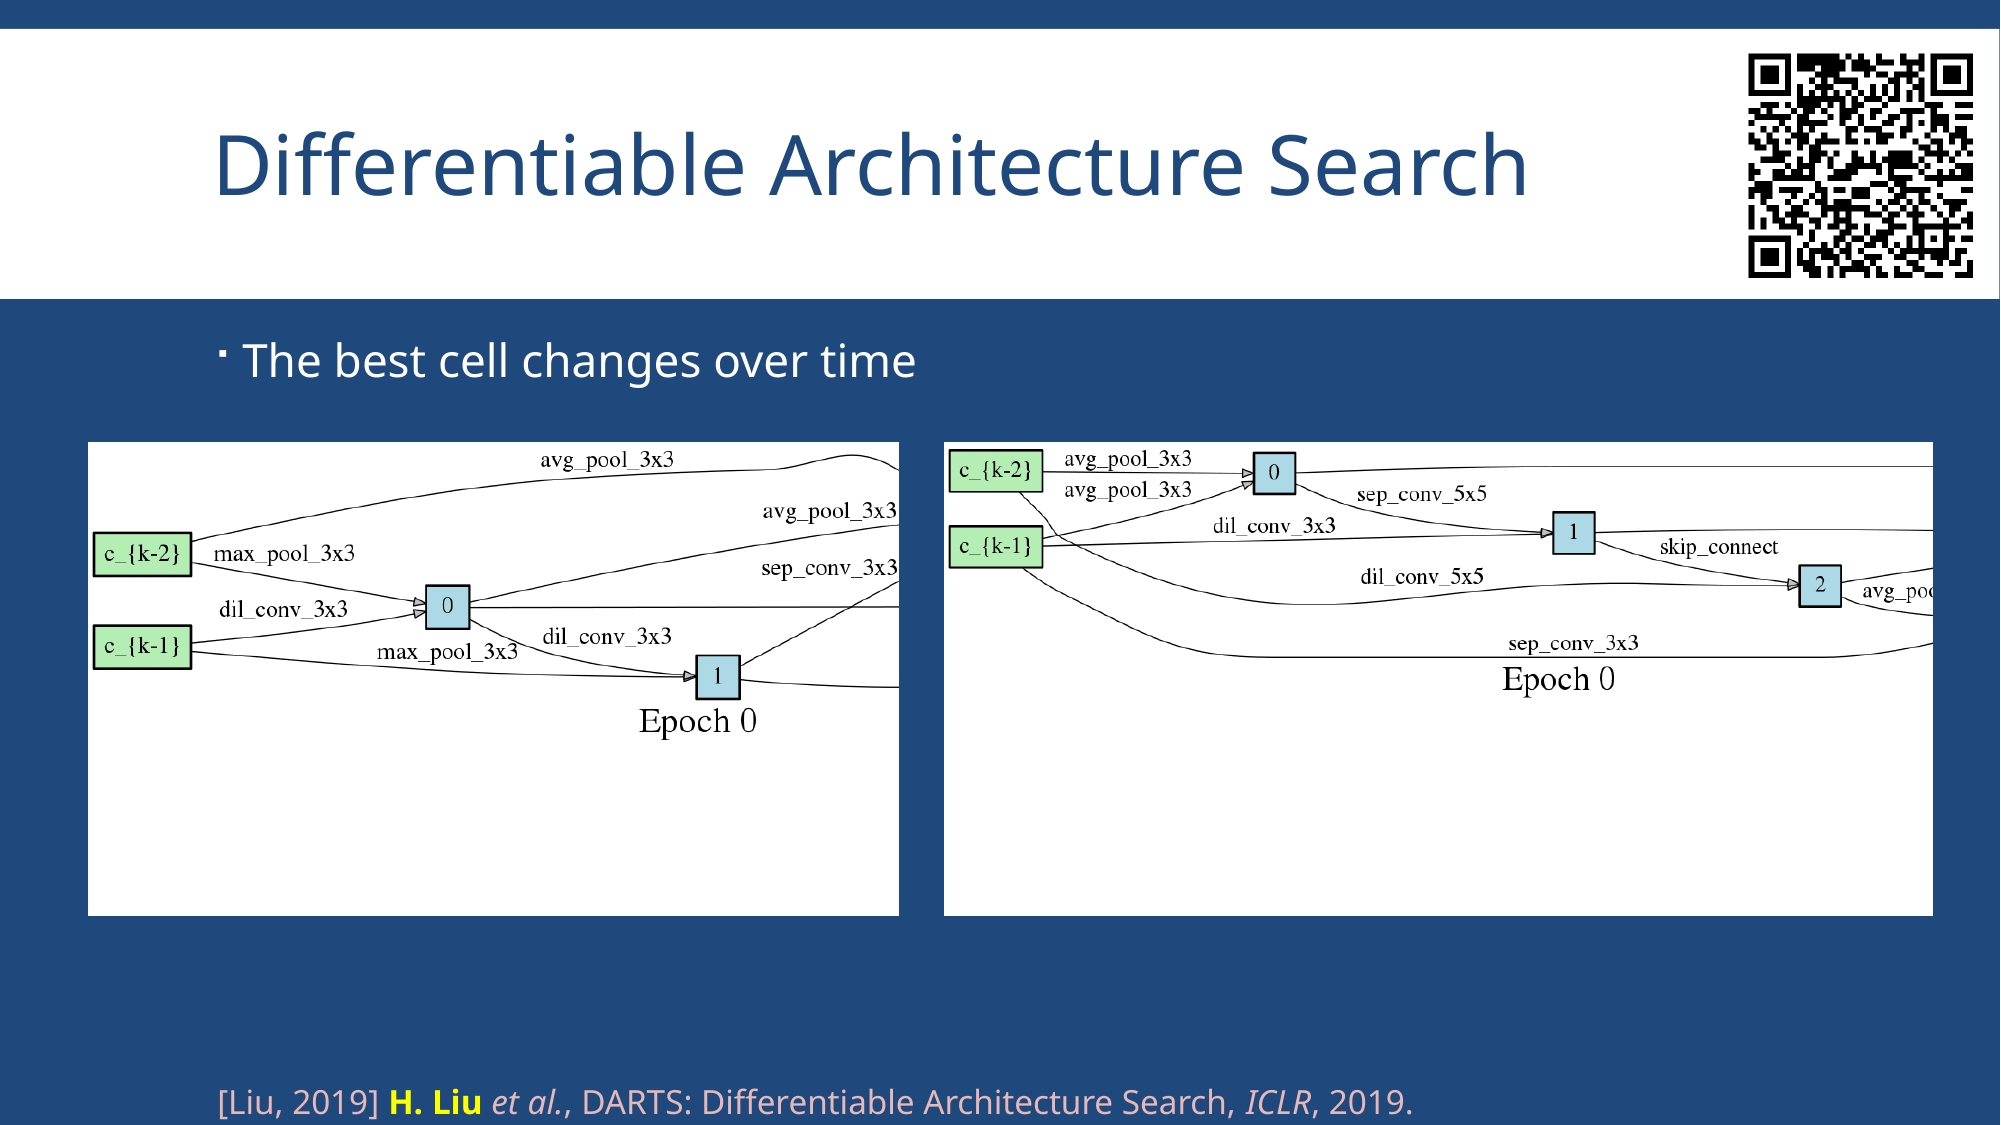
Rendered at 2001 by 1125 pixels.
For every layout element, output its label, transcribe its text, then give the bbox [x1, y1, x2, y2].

title Differentiable Architecture Search [197, 46, 1803, 295]
picture [1803, 47, 1979, 284]
picture [944, 442, 1933, 916]
list The best cell changes over time [197, 329, 1803, 1020]
text_box [Liu, 2019] H. Liu et al., DARTS: Differentiable Architecture Search, ICLR, 2019. [201, 1080, 1798, 1123]
picture [88, 442, 899, 916]
